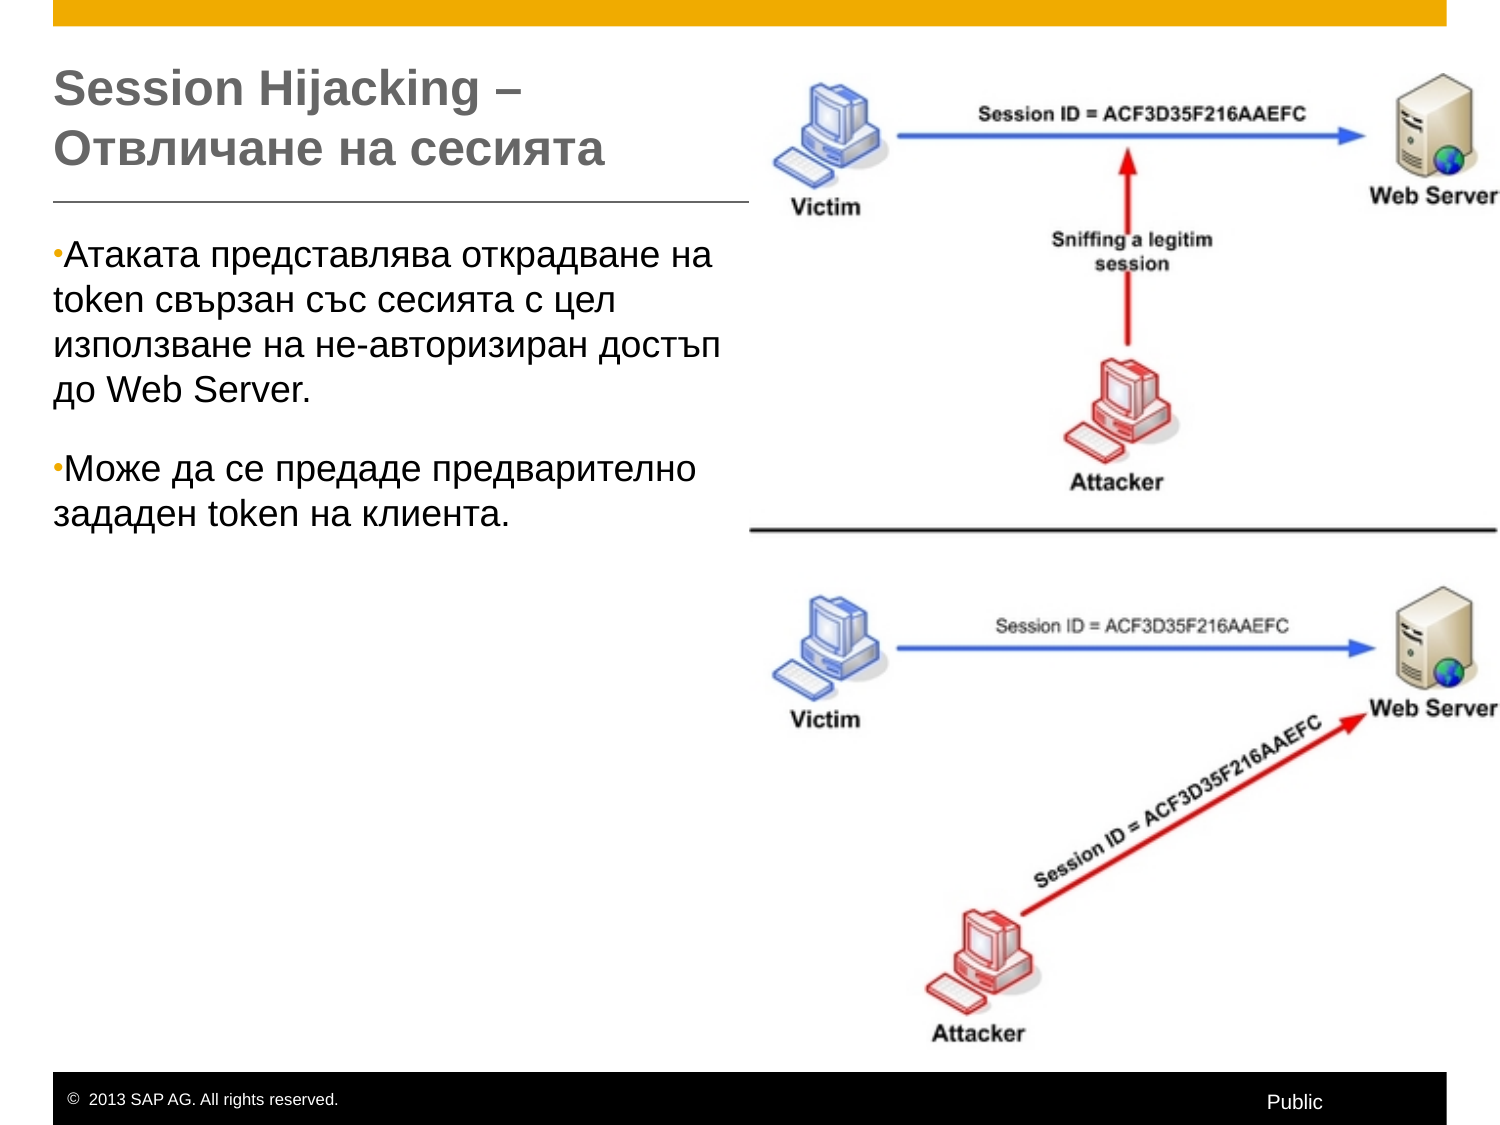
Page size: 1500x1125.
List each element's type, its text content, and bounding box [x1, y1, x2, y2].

title Session Hijacking – Отвличане на сесията [53, 53, 1447, 178]
picture [749, 72, 1500, 1051]
list Атаката представлява открадване на token свързан със сесията с цел използване на не-авторизиран достъп до Web Server. Може да се предаде предварително зададен token на клиента. [53, 230, 725, 998]
